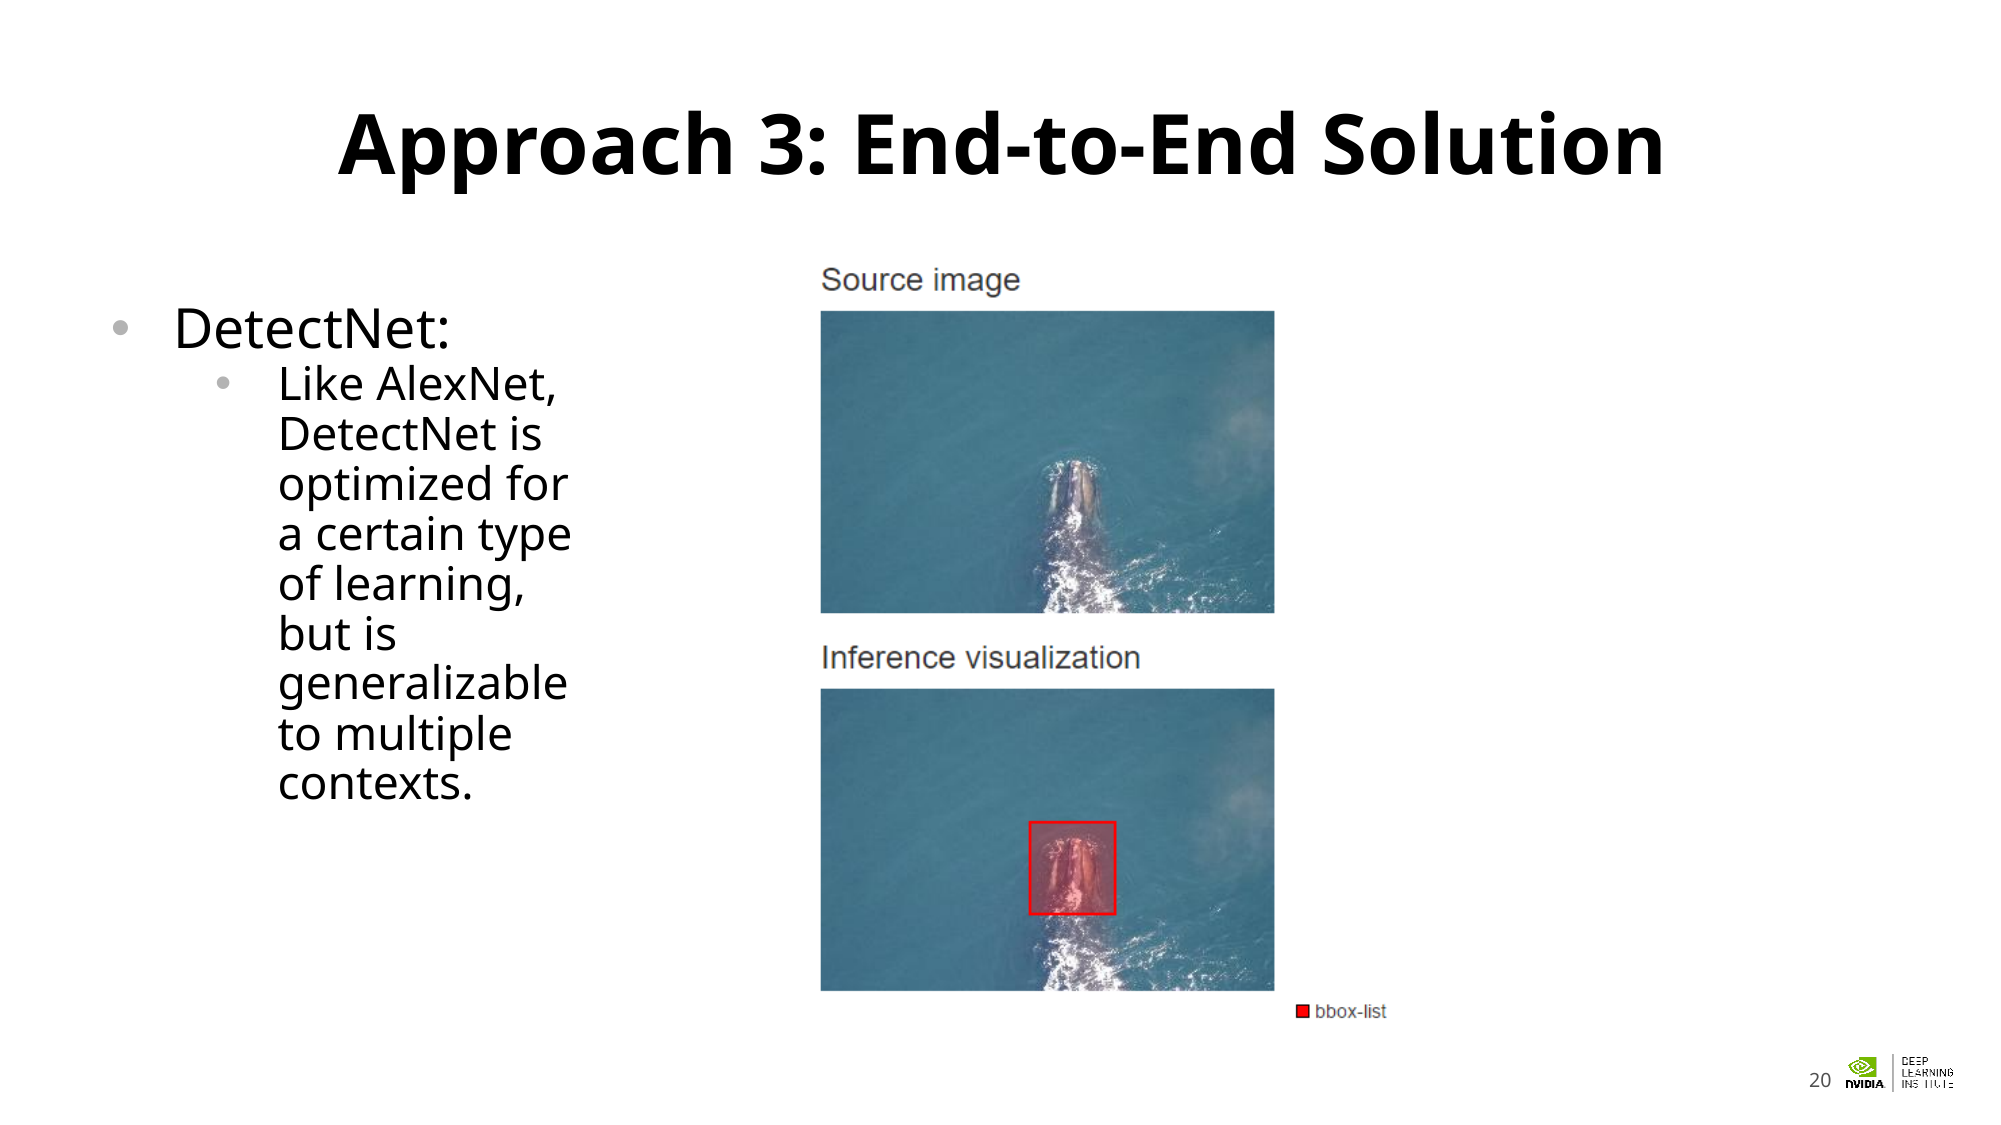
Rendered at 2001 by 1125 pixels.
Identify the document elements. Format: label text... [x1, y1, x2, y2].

picture [1846, 1054, 1953, 1092]
title Approach 3: End-to-End Solution [94, 93, 1913, 202]
picture [770, 244, 1415, 1038]
list DetectNet: Like AlexNet, DetectNet is optimized for a certain type of learning, but is generalizable to multiple contexts. [94, 292, 594, 1062]
